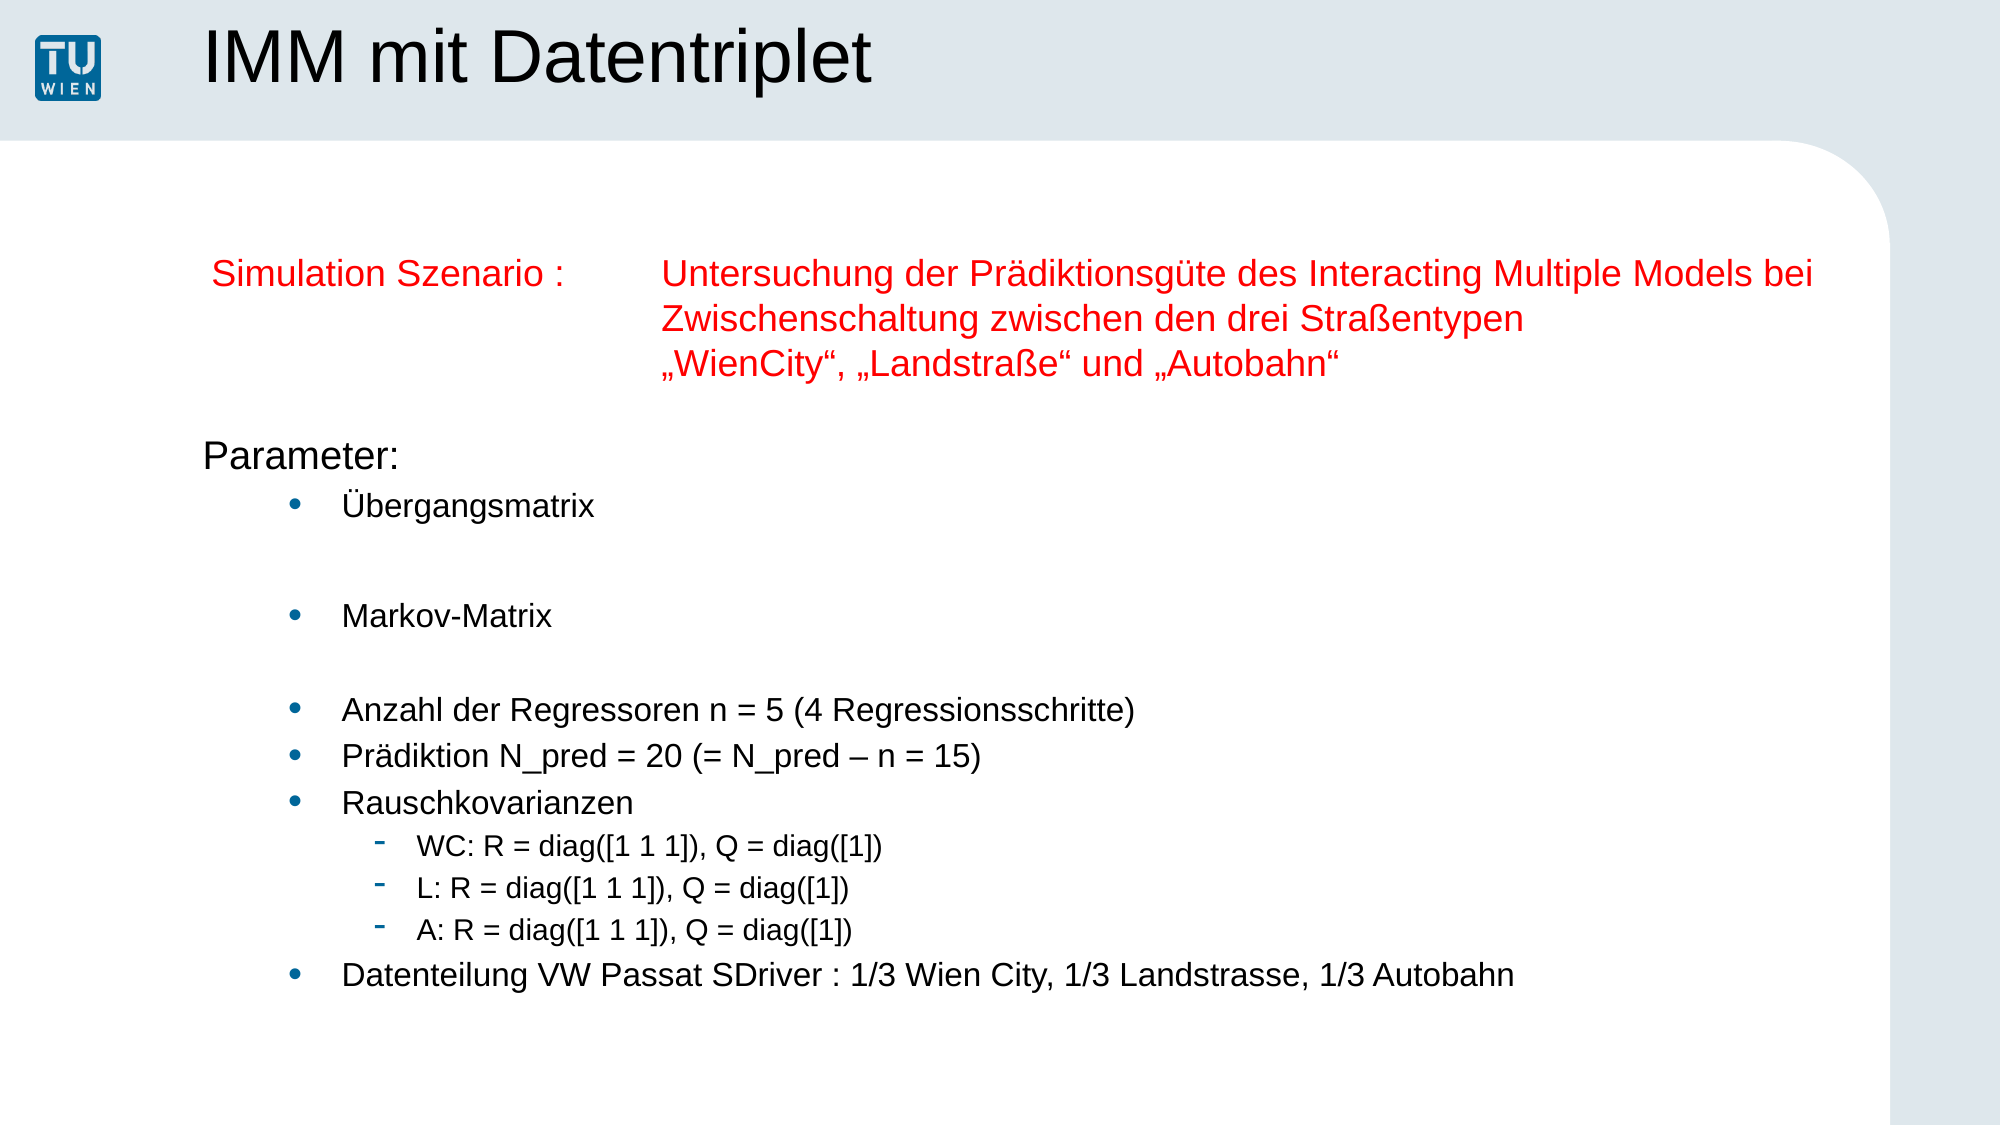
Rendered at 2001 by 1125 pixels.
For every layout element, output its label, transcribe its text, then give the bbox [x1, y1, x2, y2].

picture [47, 85, 53, 94]
picture [41, 42, 64, 48]
title IMM mit Datentriplet [187, 0, 1813, 188]
picture [90, 83, 94, 94]
picture [50, 51, 56, 74]
picture [42, 83, 46, 94]
picture [69, 42, 80, 74]
picture [83, 42, 94, 74]
picture [72, 83, 78, 94]
text_box Simulation Szenario : Untersuchung der Prädiktionsgüte des Interacting Multiple Models bei Zwischenschaltung zwischen den drei Straßentypen „WienCity“, „Landstraße“ und „Autobahn“ [196, 241, 1839, 392]
